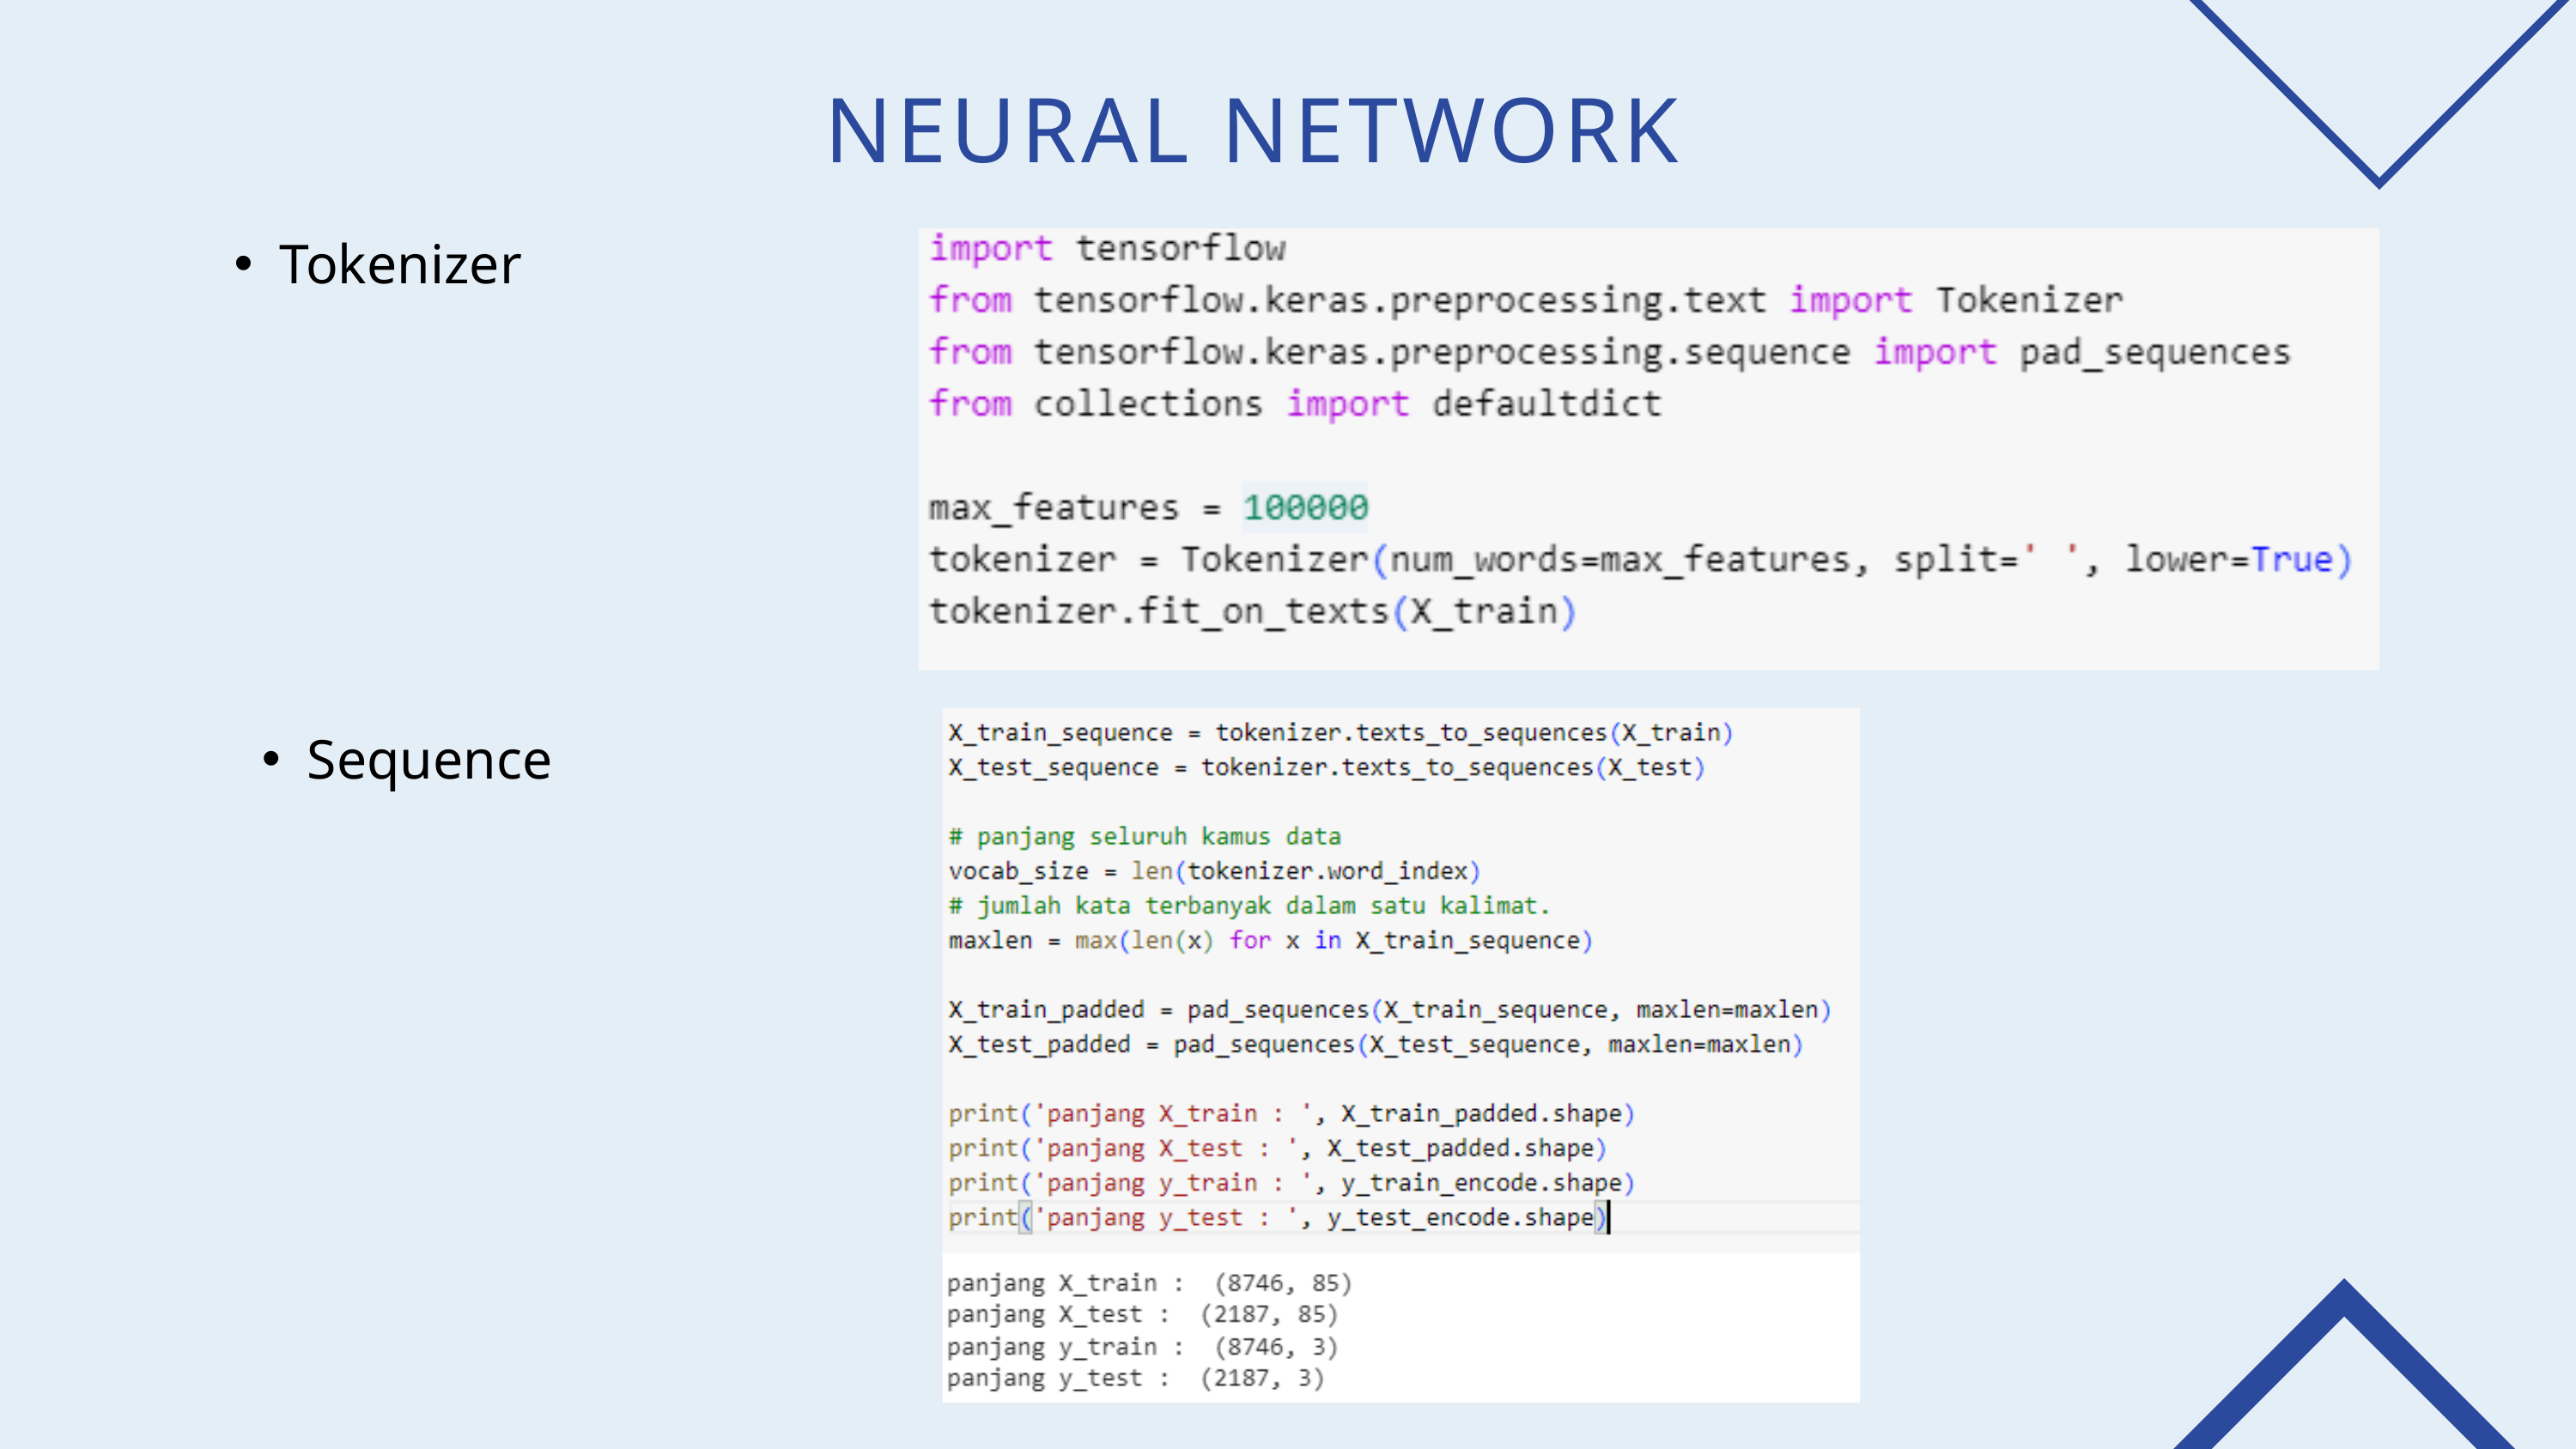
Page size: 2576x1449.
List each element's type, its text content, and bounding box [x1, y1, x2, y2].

text_box NEURAL NETWORK [644, 86, 1861, 181]
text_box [2245, 0, 2514, 135]
text_box Sequence [173, 714, 595, 791]
text_box Tokenizer [144, 219, 567, 294]
text_box [942, 708, 1861, 1403]
text_box [919, 228, 2379, 670]
